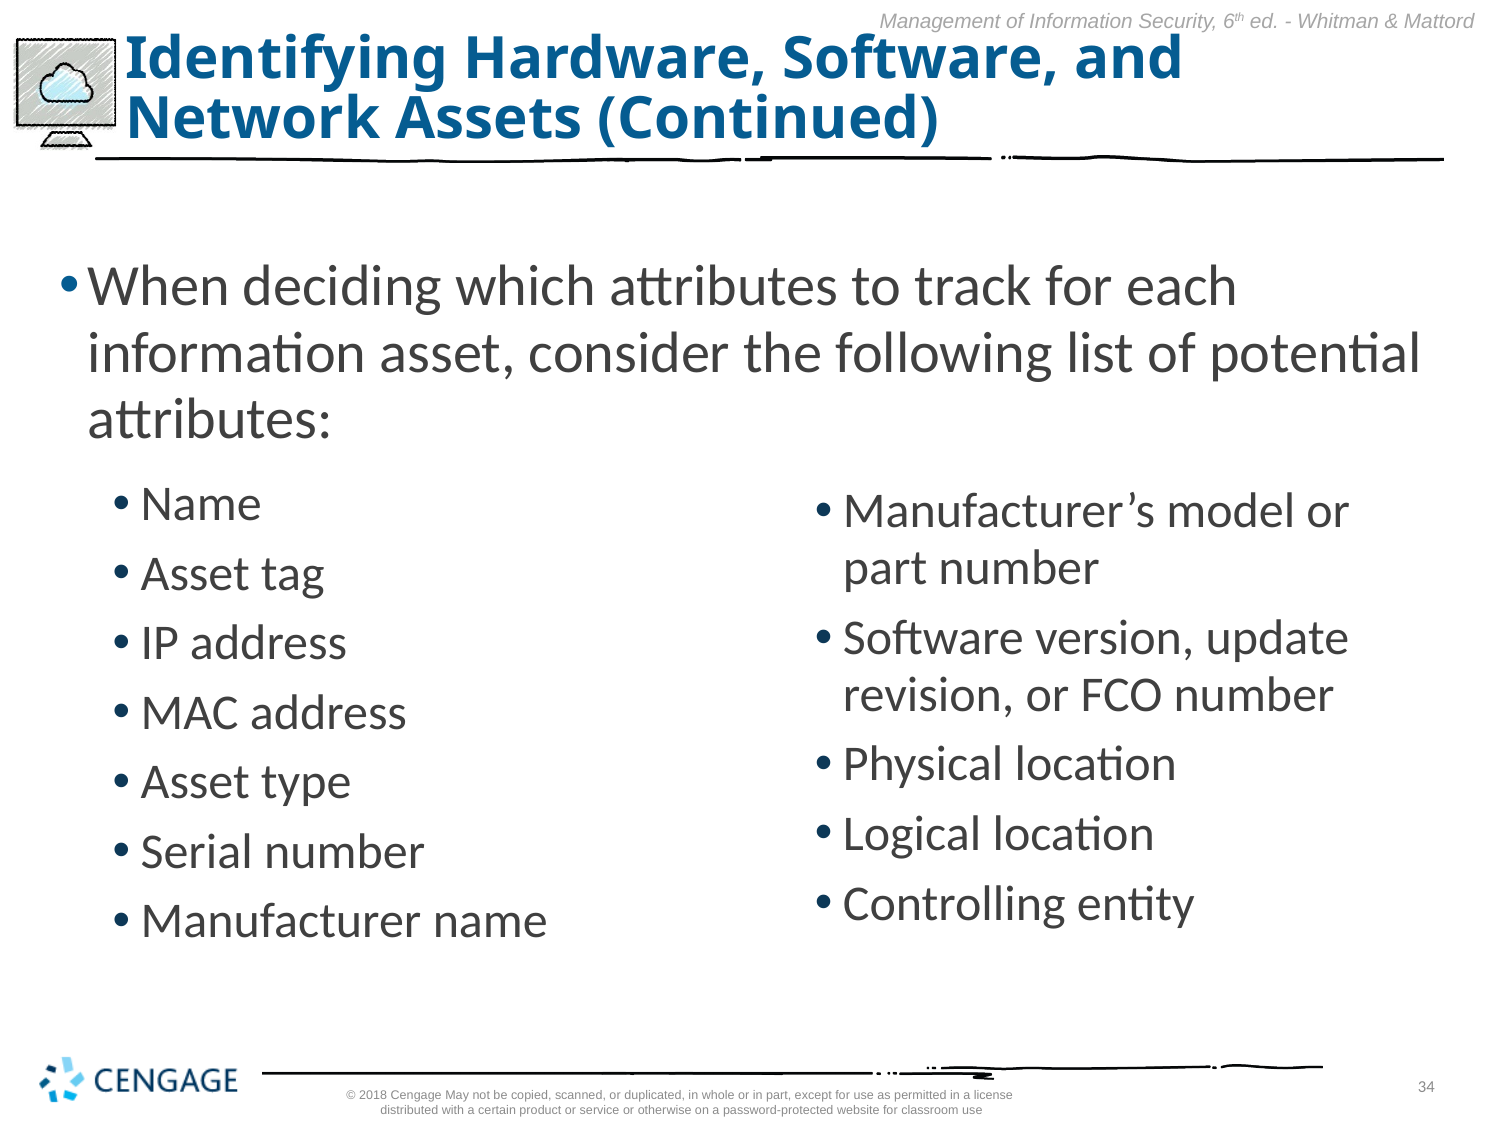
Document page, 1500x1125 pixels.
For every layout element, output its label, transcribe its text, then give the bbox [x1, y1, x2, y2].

text_box Manufacturer’s model or part number Software version, update revision, or FCO number Physical location Logical location Controlling entity [762, 474, 1425, 938]
list Name Asset tag IP address MAC address Asset type Serial number Manufacturer name [75, 474, 738, 954]
picture [95, 155, 1444, 163]
picture [13, 36, 117, 151]
title Identifying Hardware, Software, and Network Assets (Continued) [125, 30, 1442, 152]
picture [19, 1043, 250, 1115]
text_box When deciding which attributes to track for each information asset, consider the following list of potential attributes: [59, 252, 1441, 452]
picture [262, 1064, 1323, 1080]
